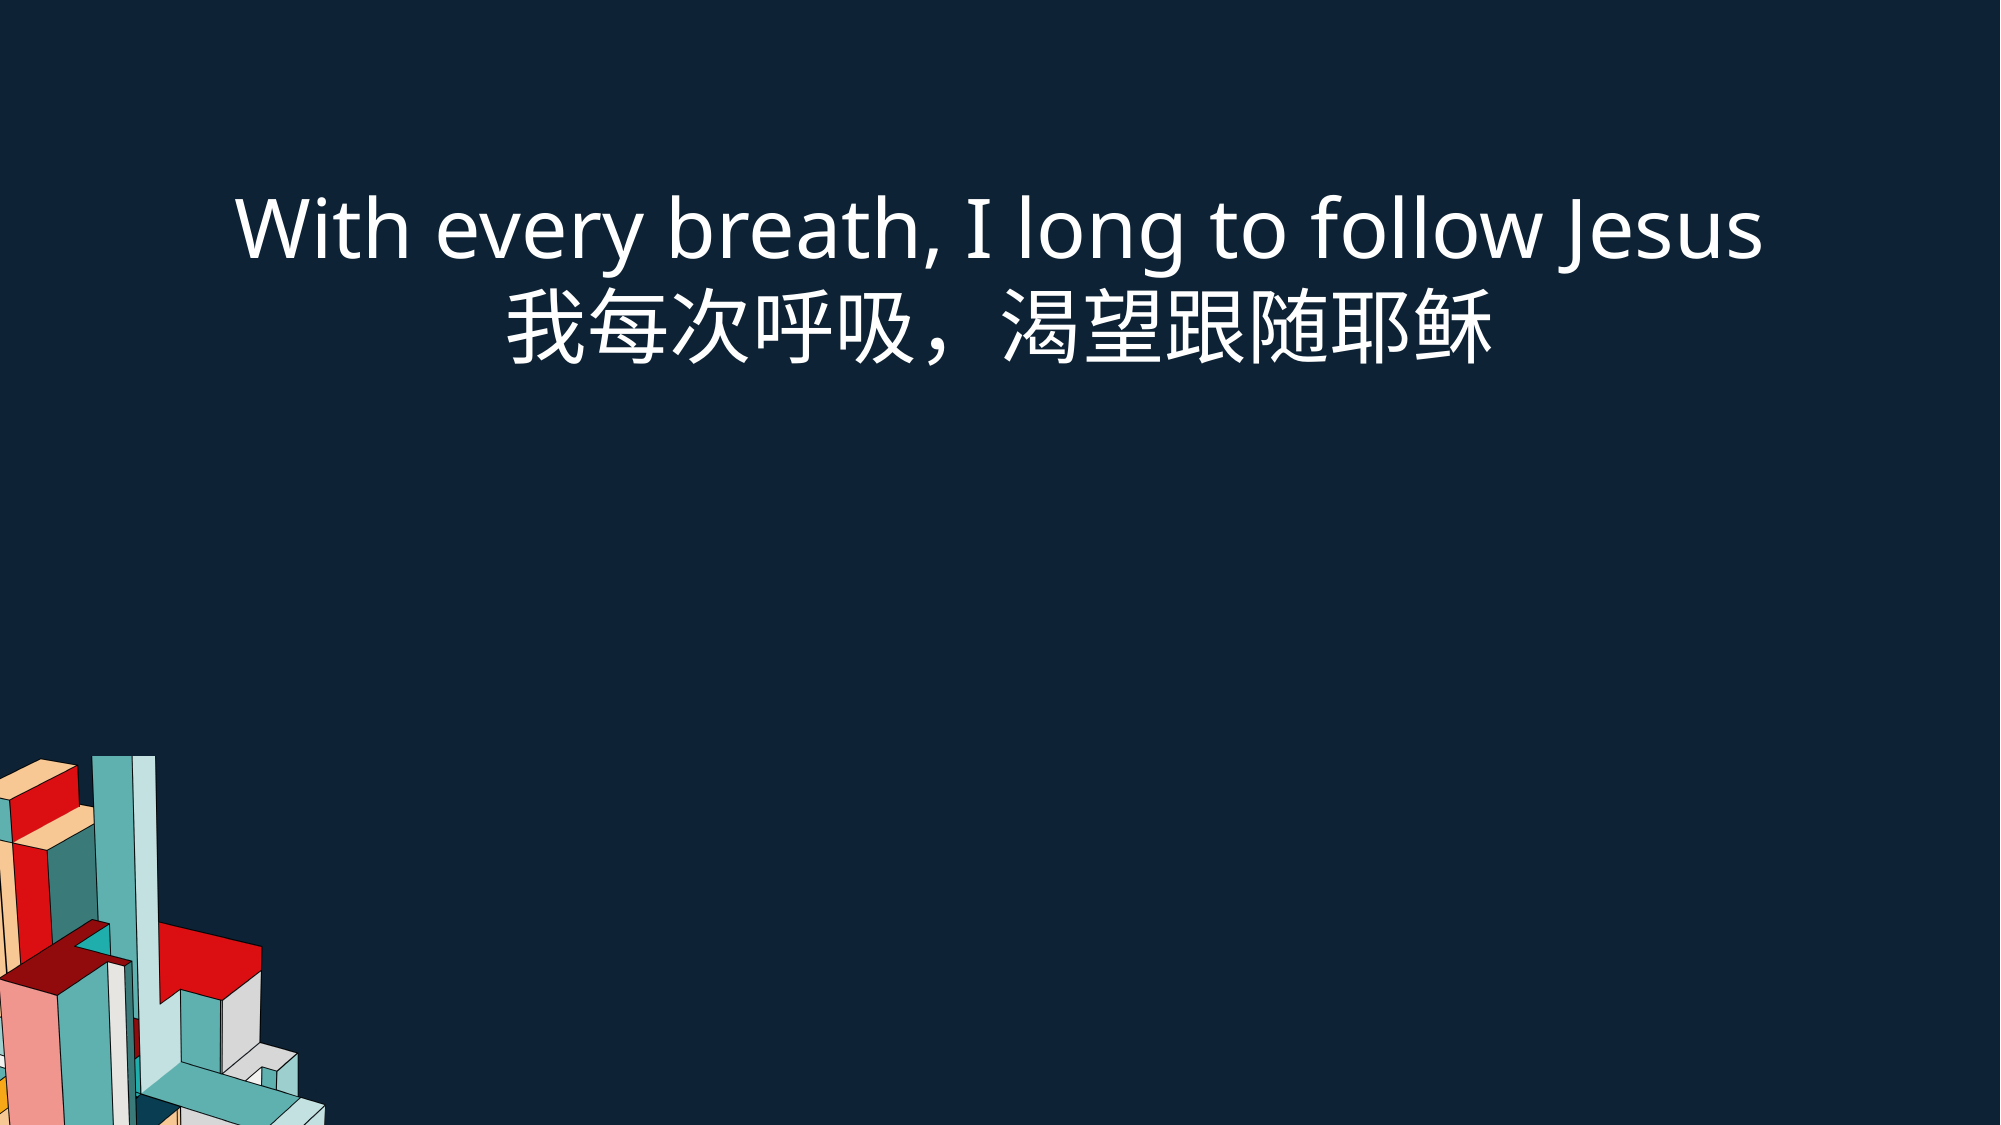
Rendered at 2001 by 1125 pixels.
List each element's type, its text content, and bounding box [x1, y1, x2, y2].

picture [0, 756, 326, 1125]
text_box With every breath, I long to follow Jesus 我每次呼吸，渴望跟随耶稣 [99, 168, 1900, 382]
